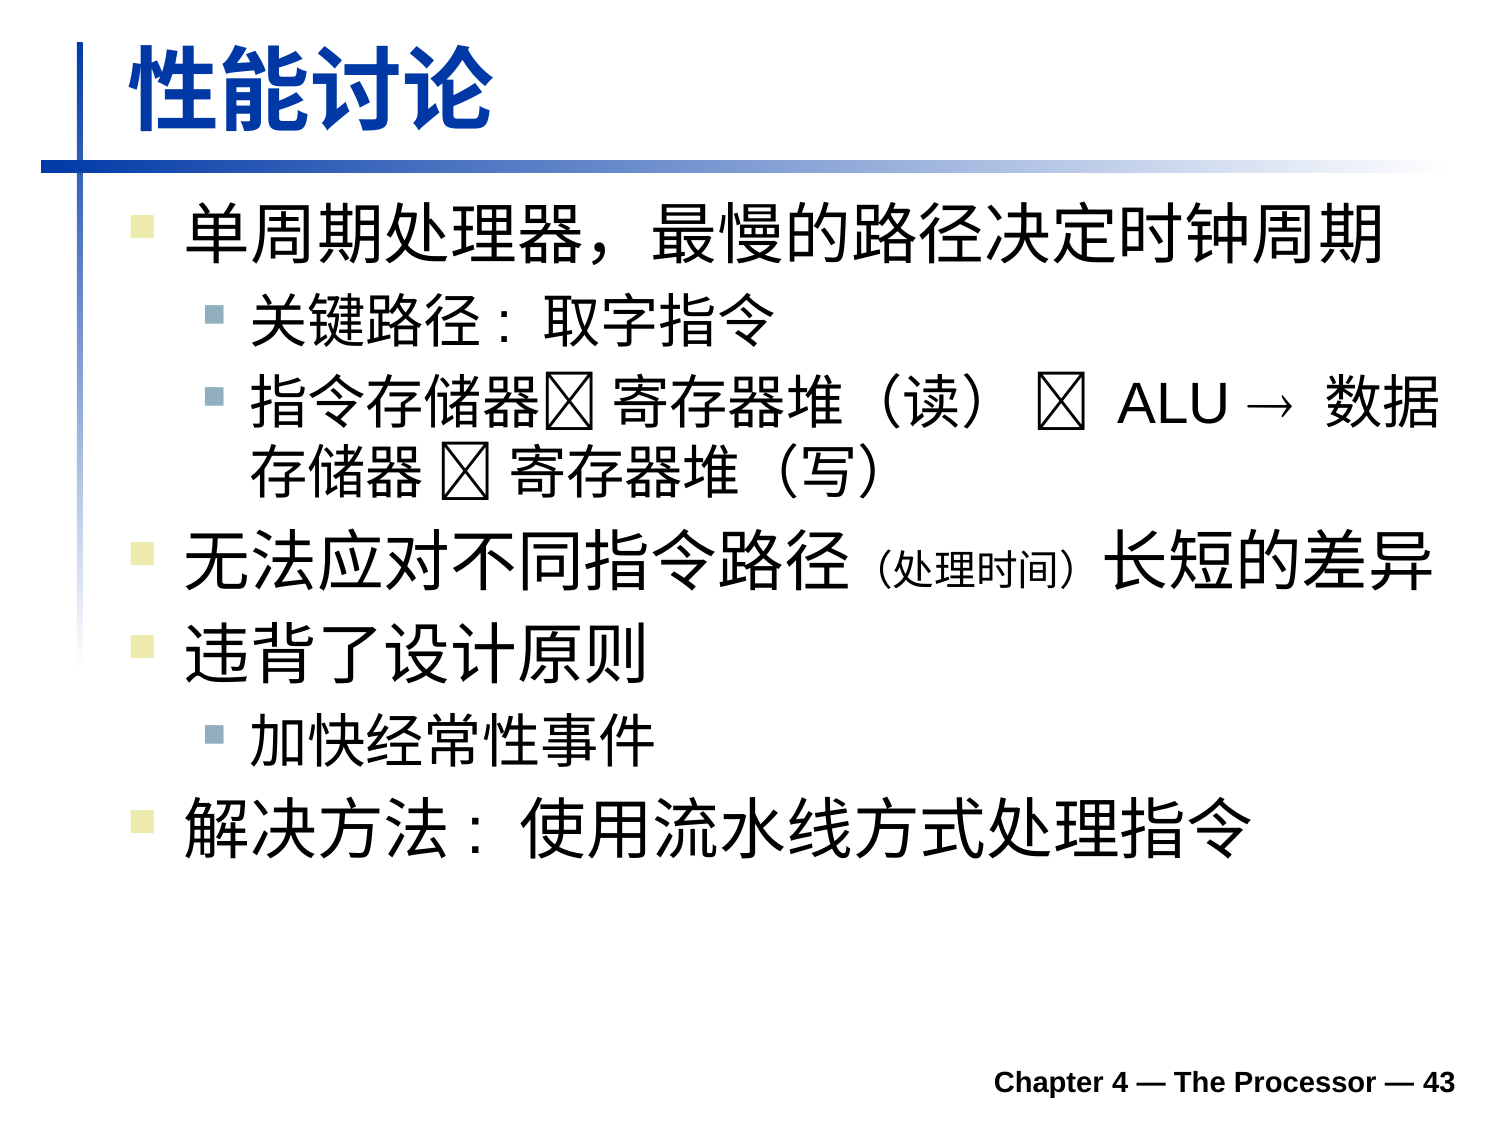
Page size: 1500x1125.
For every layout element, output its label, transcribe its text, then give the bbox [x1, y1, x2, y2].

list 单周期处理器，最慢的路径决定时钟周期 关键路径: 取字指令 指令存储器 寄存器堆（读）  ALU  数据存储器  寄存器堆（写） 无法应对不同指令路径（处理时间）长短的差异 违背了设计原则 加快经常性事件 解决方法: 使用流水线方式处理指令 [112, 184, 1469, 1024]
footer Chapter 4 — The Processor — 43 [277, 1046, 1471, 1106]
title 性能讨论 [112, 23, 1468, 149]
